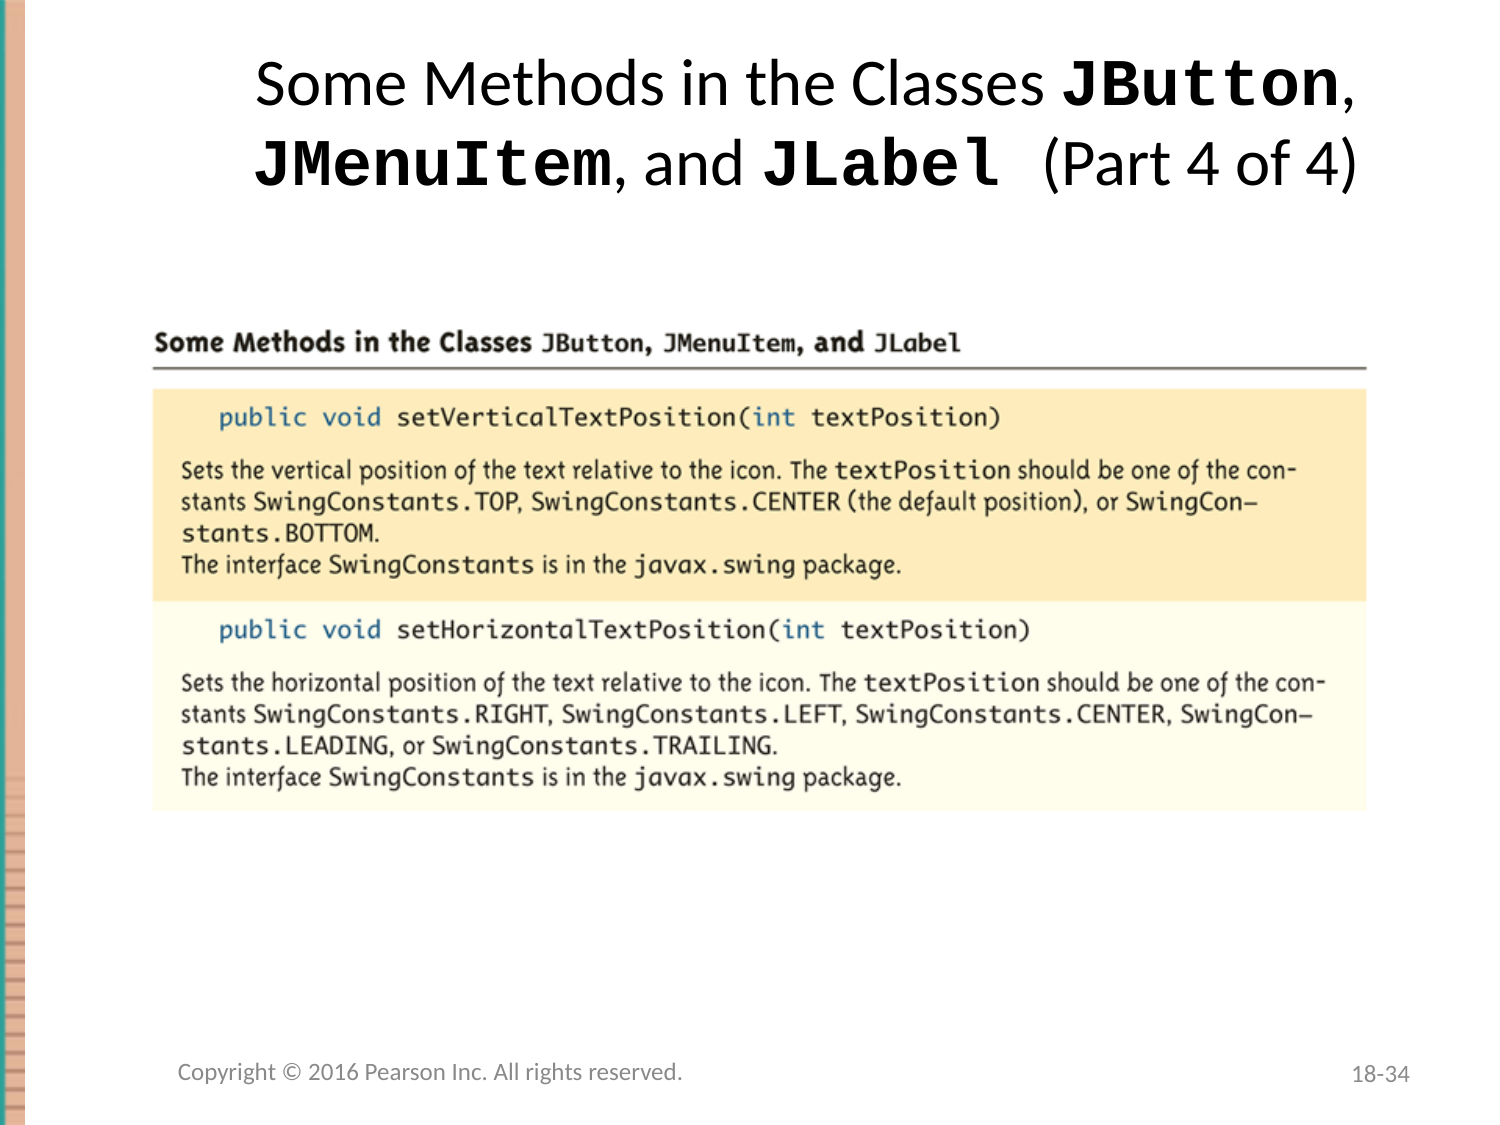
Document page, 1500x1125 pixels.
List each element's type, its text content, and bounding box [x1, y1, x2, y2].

slide_number 18-34 [1074, 1042, 1425, 1103]
title Some Methods in the Classes JButton, JMenuItem, and JLabel (Part 4 of 4) [150, 24, 1463, 213]
picture [0, 0, 25, 1125]
footer Copyright © 2016 Pearson Inc. All rights reserved. [75, 1040, 788, 1100]
picture [119, 314, 1381, 811]
